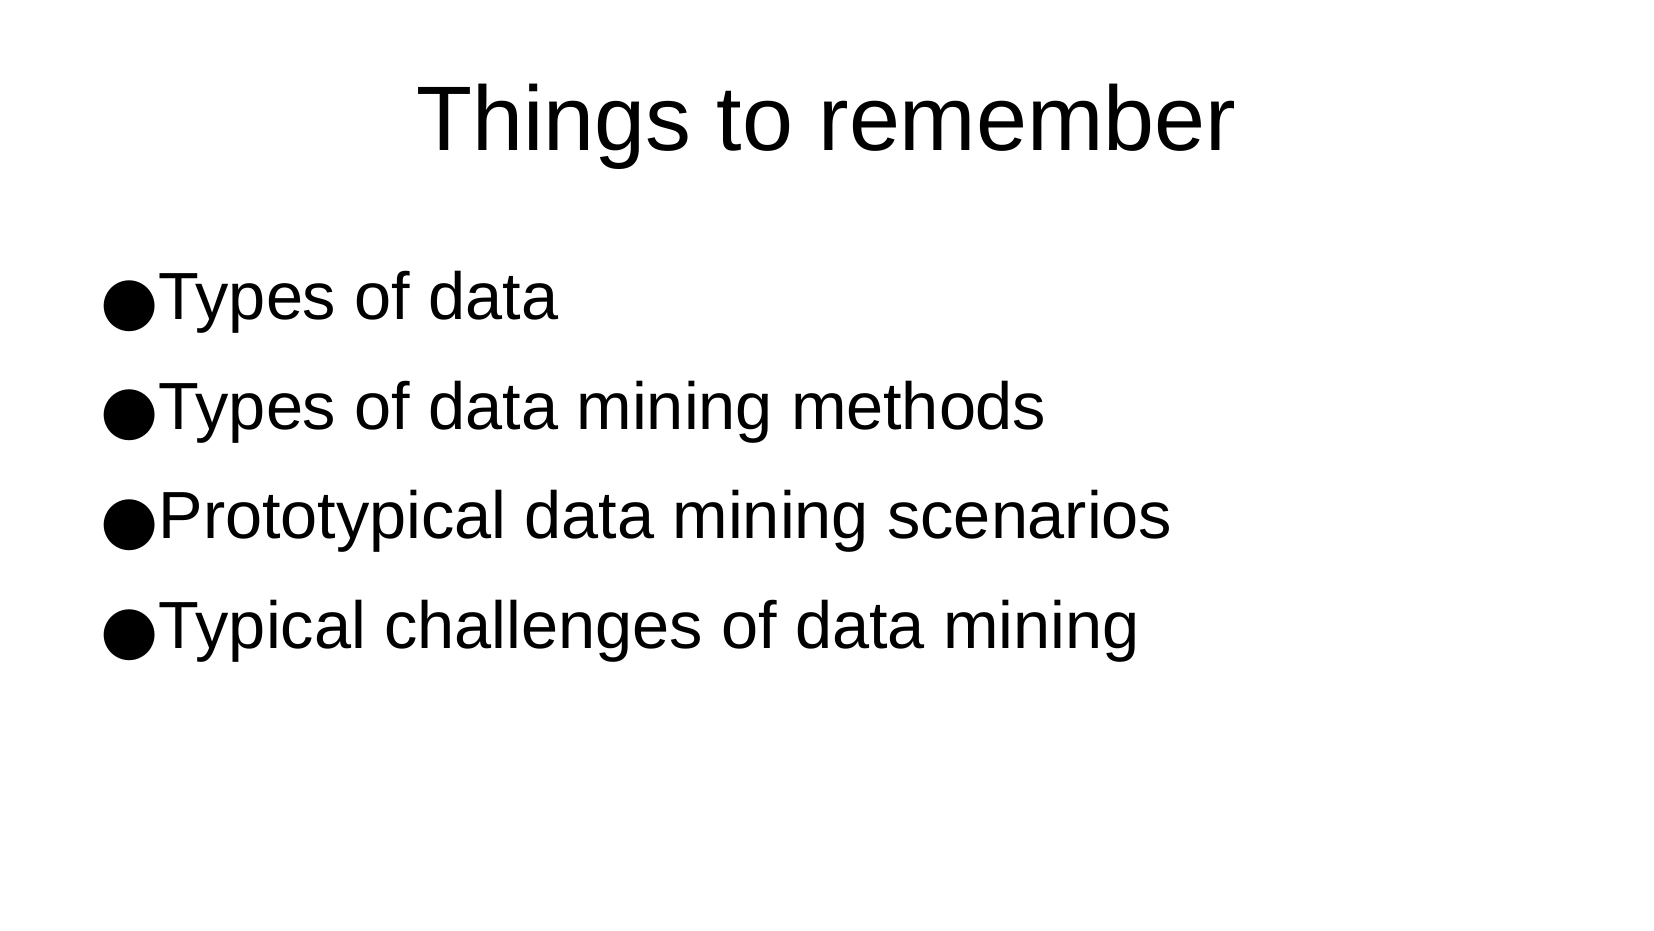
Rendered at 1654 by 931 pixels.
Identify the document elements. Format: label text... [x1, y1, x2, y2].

text_box Types of data Types of data mining methods Prototypical data mining scenarios Typical challenges of data mining [82, 252, 1571, 793]
text_box Things to remember [82, 1, 1571, 225]
